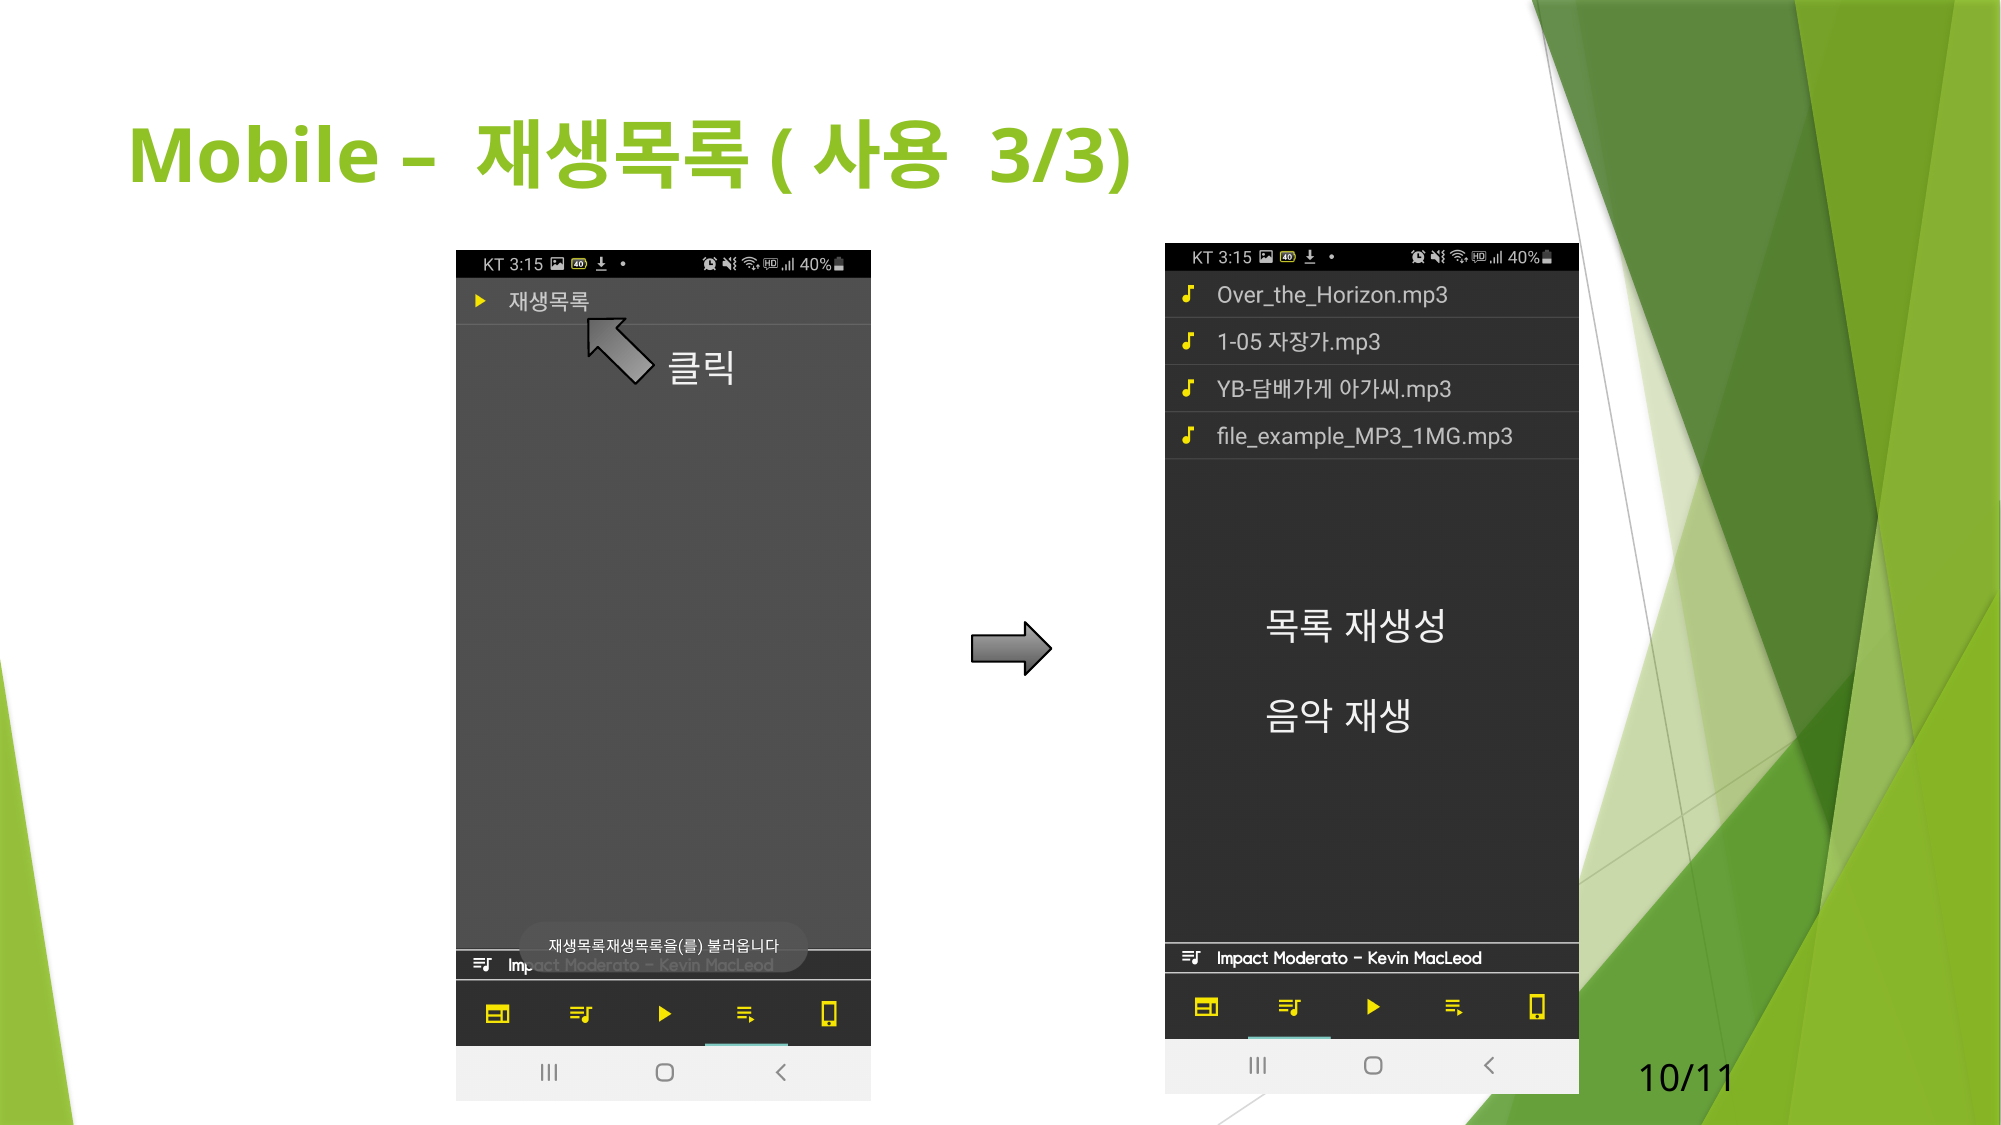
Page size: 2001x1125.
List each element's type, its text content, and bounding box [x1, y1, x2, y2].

text_box [971, 621, 1053, 676]
title Mobile – 재생목록(사용 3/3) [111, 99, 1522, 317]
picture [456, 249, 871, 1101]
picture [1164, 242, 1580, 1094]
text_box 10/11 [1622, 1046, 1753, 1107]
